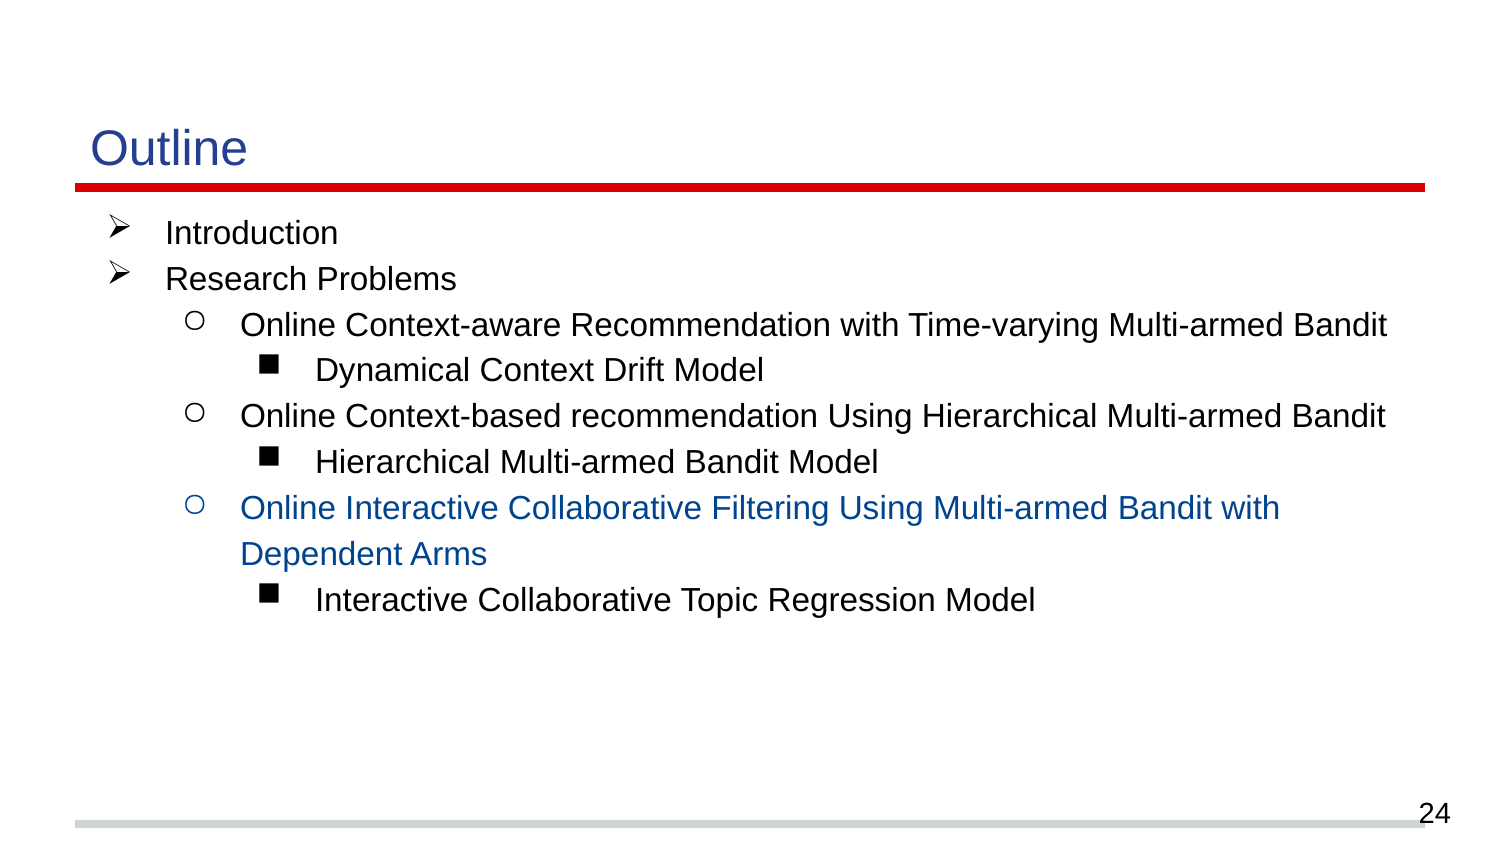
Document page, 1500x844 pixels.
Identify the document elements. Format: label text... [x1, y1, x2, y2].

text_box Introduction Research Problems Online Context-aware Recommendation with Time-varying Multi-armed Bandit Dynamical Context Drift Model Online Context-based recommendation Using Hierarchical Multi-armed Bandit Hierarchical Multi-armed Bandit Model Online Interactive Collaborative Filtering Using Multi-armed Bandit with Dependent Arms Interactive Collaborative Topic Regression Model [74, 189, 1425, 810]
slide_number 24 [1403, 779, 1494, 844]
title Outline [75, 49, 1425, 189]
